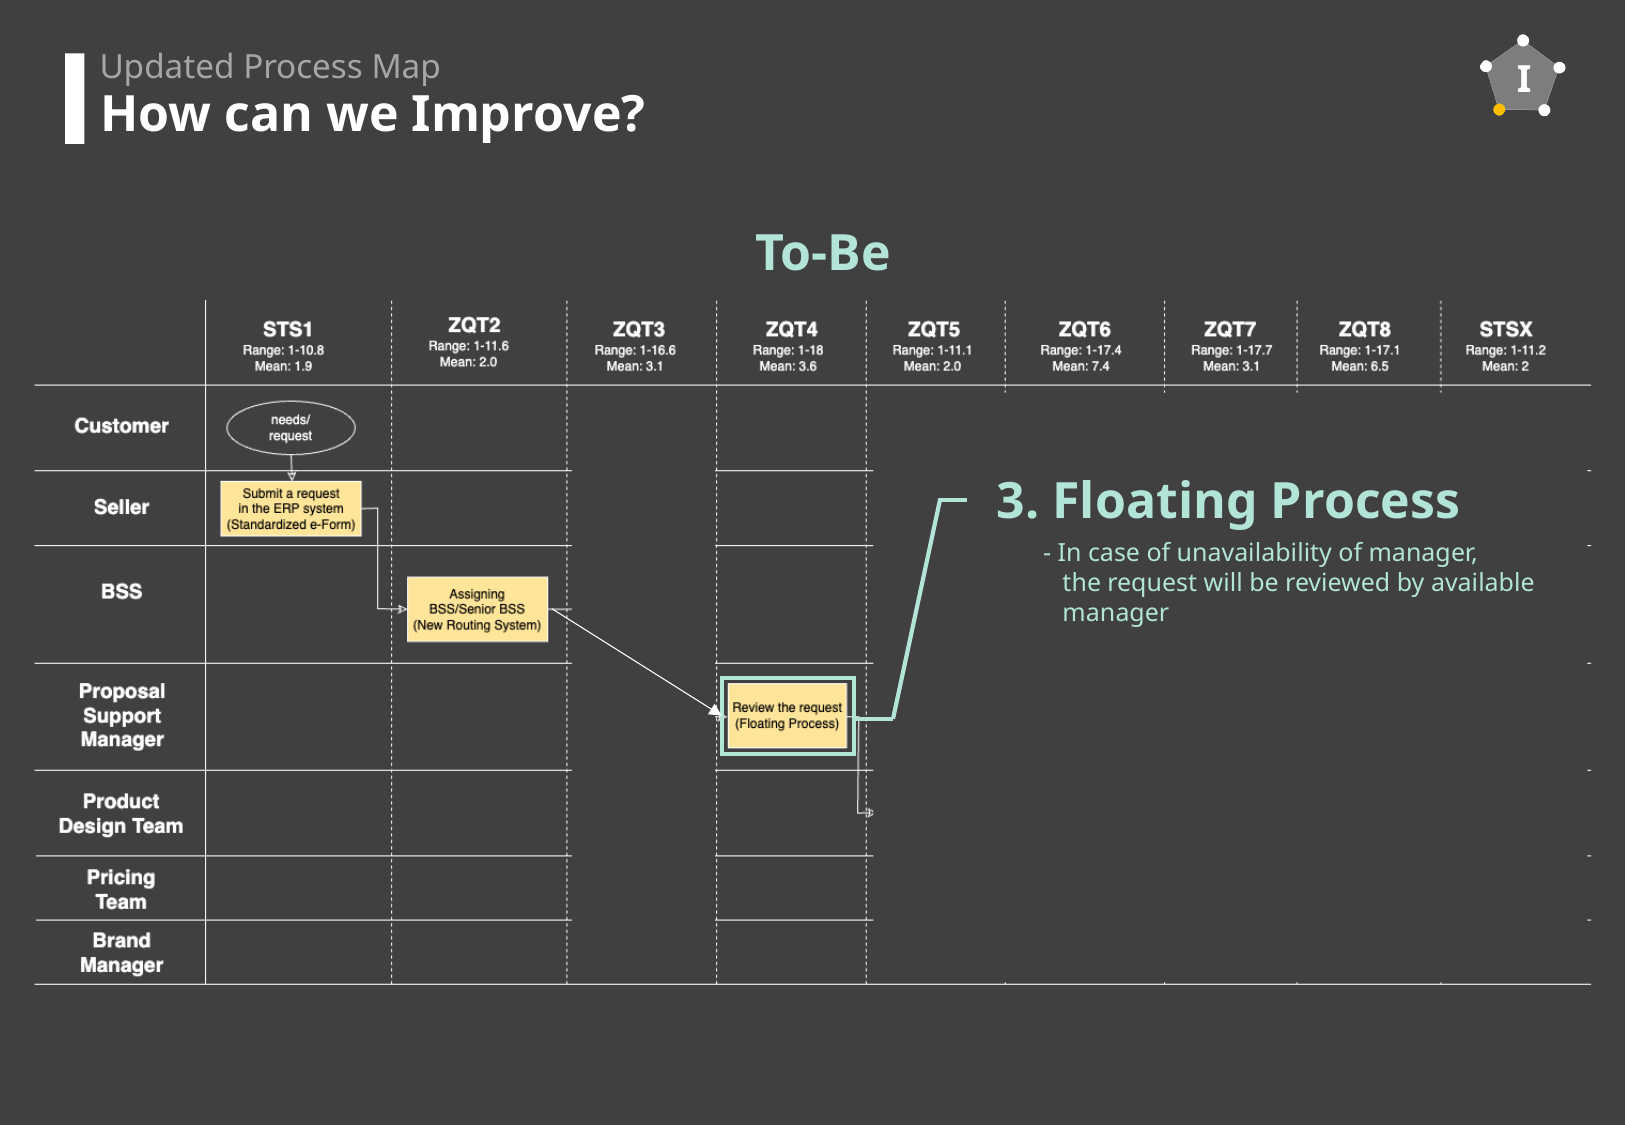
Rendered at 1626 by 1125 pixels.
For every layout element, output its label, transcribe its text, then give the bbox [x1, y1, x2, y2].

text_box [893, 498, 941, 719]
text_box How can we Improve? [86, 73, 661, 149]
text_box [721, 677, 894, 754]
picture [1478, 41, 1563, 123]
text_box [64, 52, 85, 145]
picture [33, 299, 1592, 987]
text_box To-Be [740, 212, 906, 288]
text_box Updated Process Map [84, 37, 457, 93]
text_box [551, 608, 722, 716]
